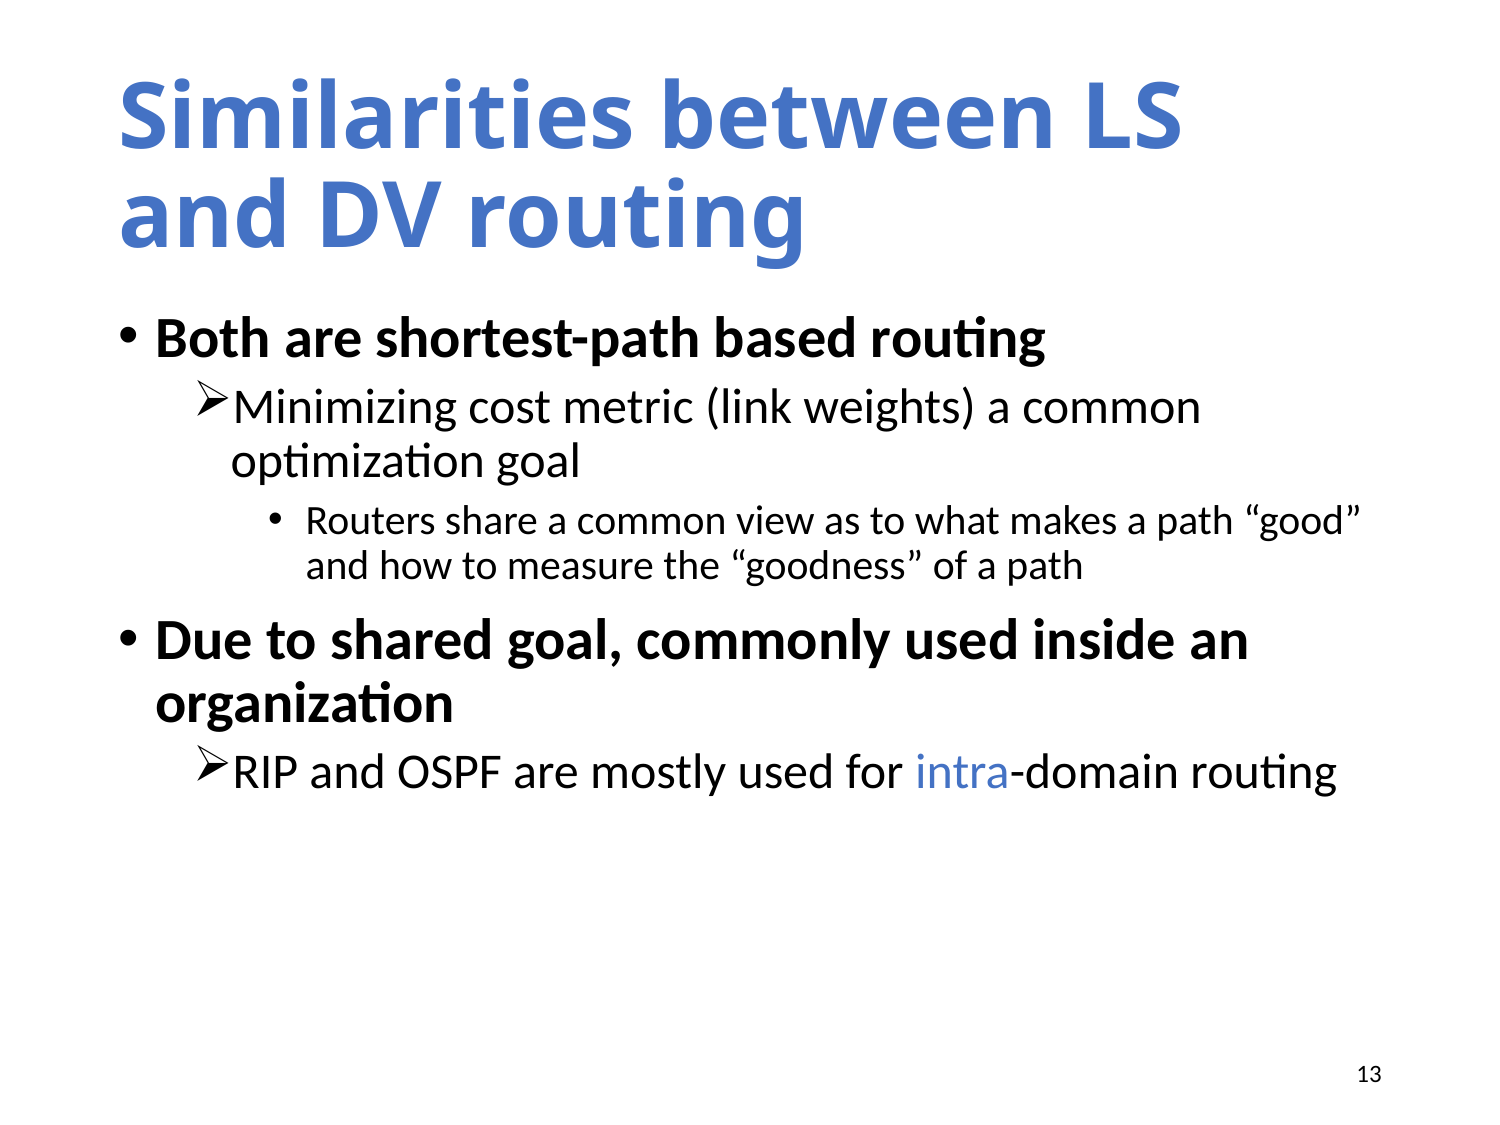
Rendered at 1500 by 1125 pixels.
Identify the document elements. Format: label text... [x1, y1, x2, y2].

list Both are shortest-path based routing Minimizing cost metric (link weights) a common optimization goal Routers share a common view as to what makes a path “good” and how to measure the “goodness” of a path Due to shared goal, commonly used inside an organization RIP and OSPF are mostly used for intra-domain routing [103, 299, 1397, 1014]
slide_number 13 [1059, 1042, 1397, 1103]
title Similarities between LS and DV routing [103, 59, 1397, 278]
